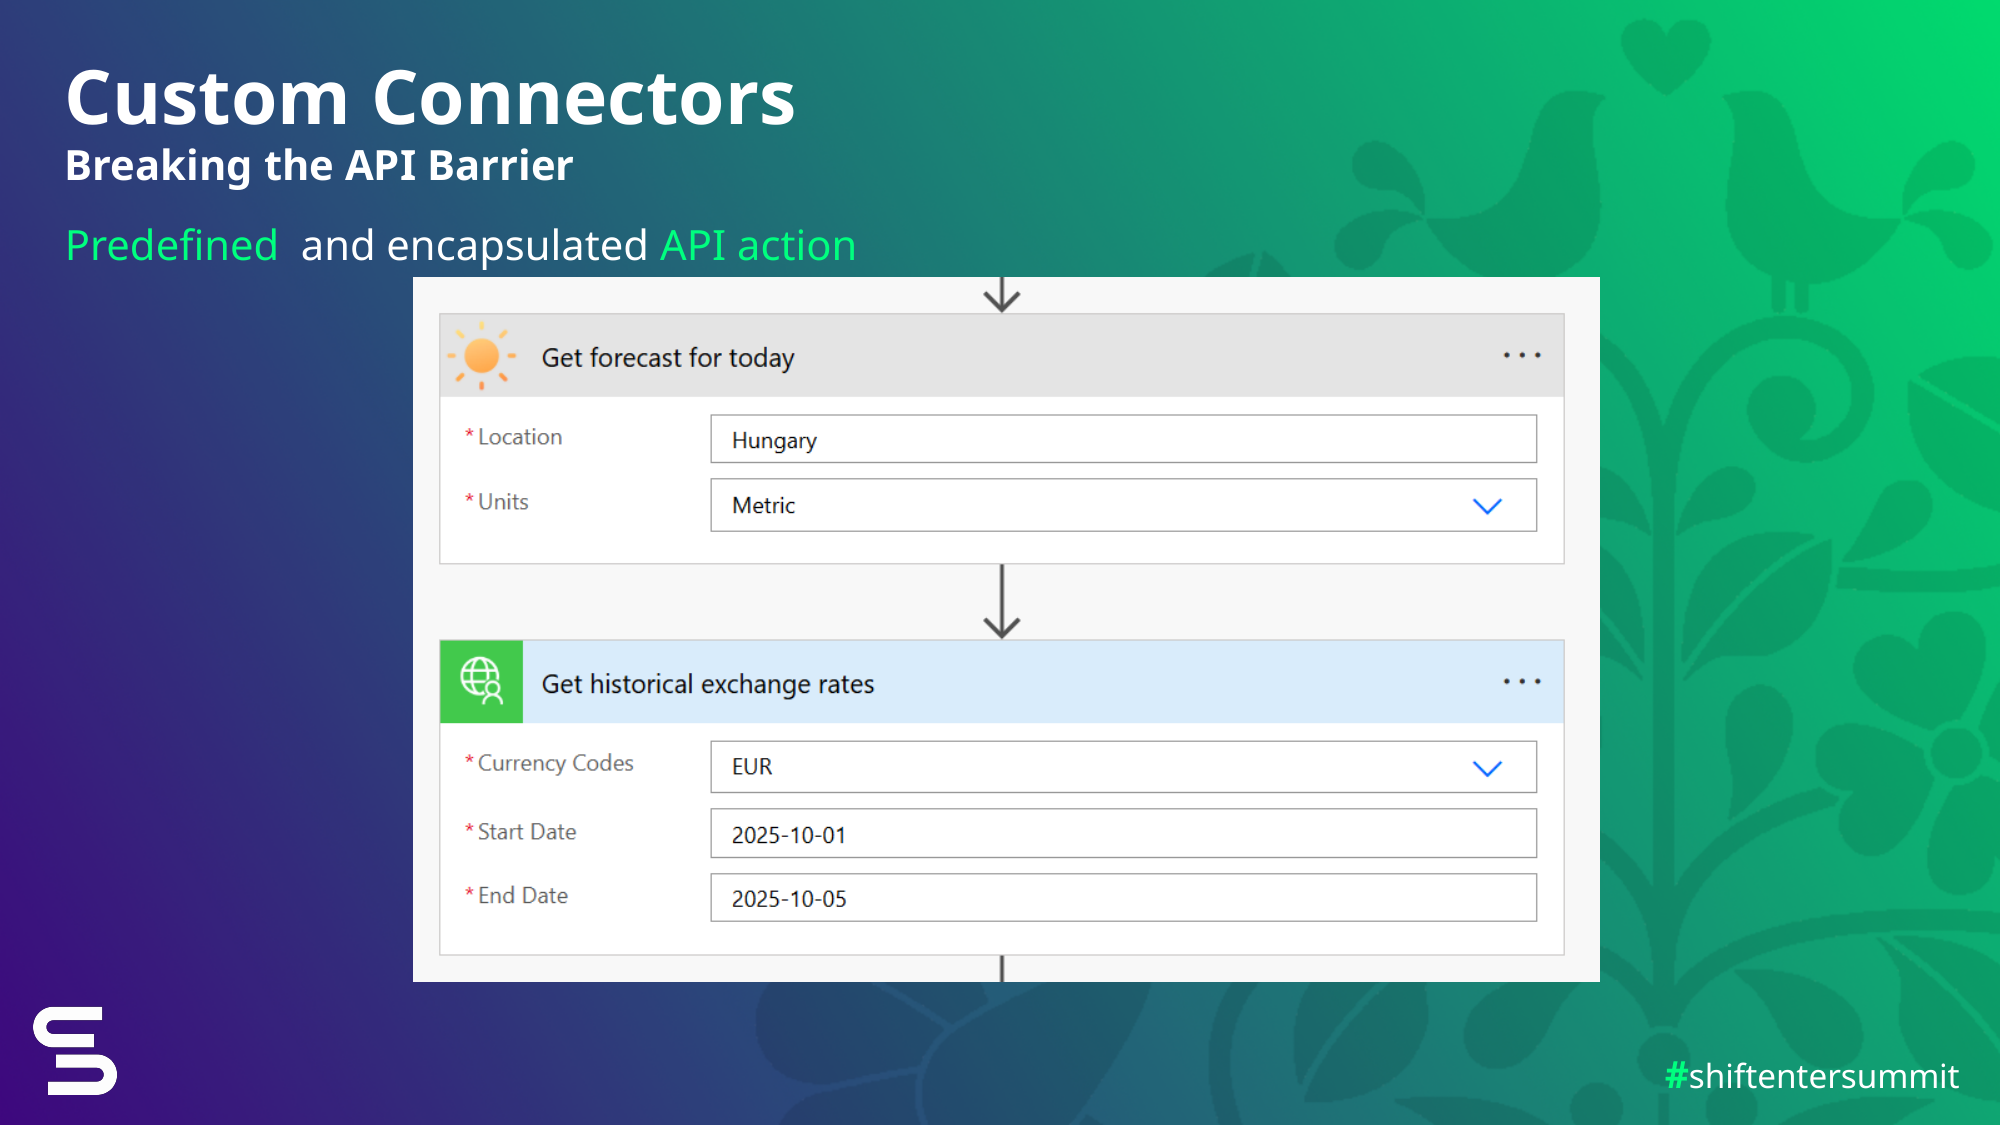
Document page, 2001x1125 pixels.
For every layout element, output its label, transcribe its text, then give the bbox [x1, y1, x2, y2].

text_box Custom Connectors Breaking the API Barrier [50, 41, 1921, 197]
text_box Predefined and encapsulated API action [49, 211, 1757, 277]
picture [0, 0, 2000, 1125]
